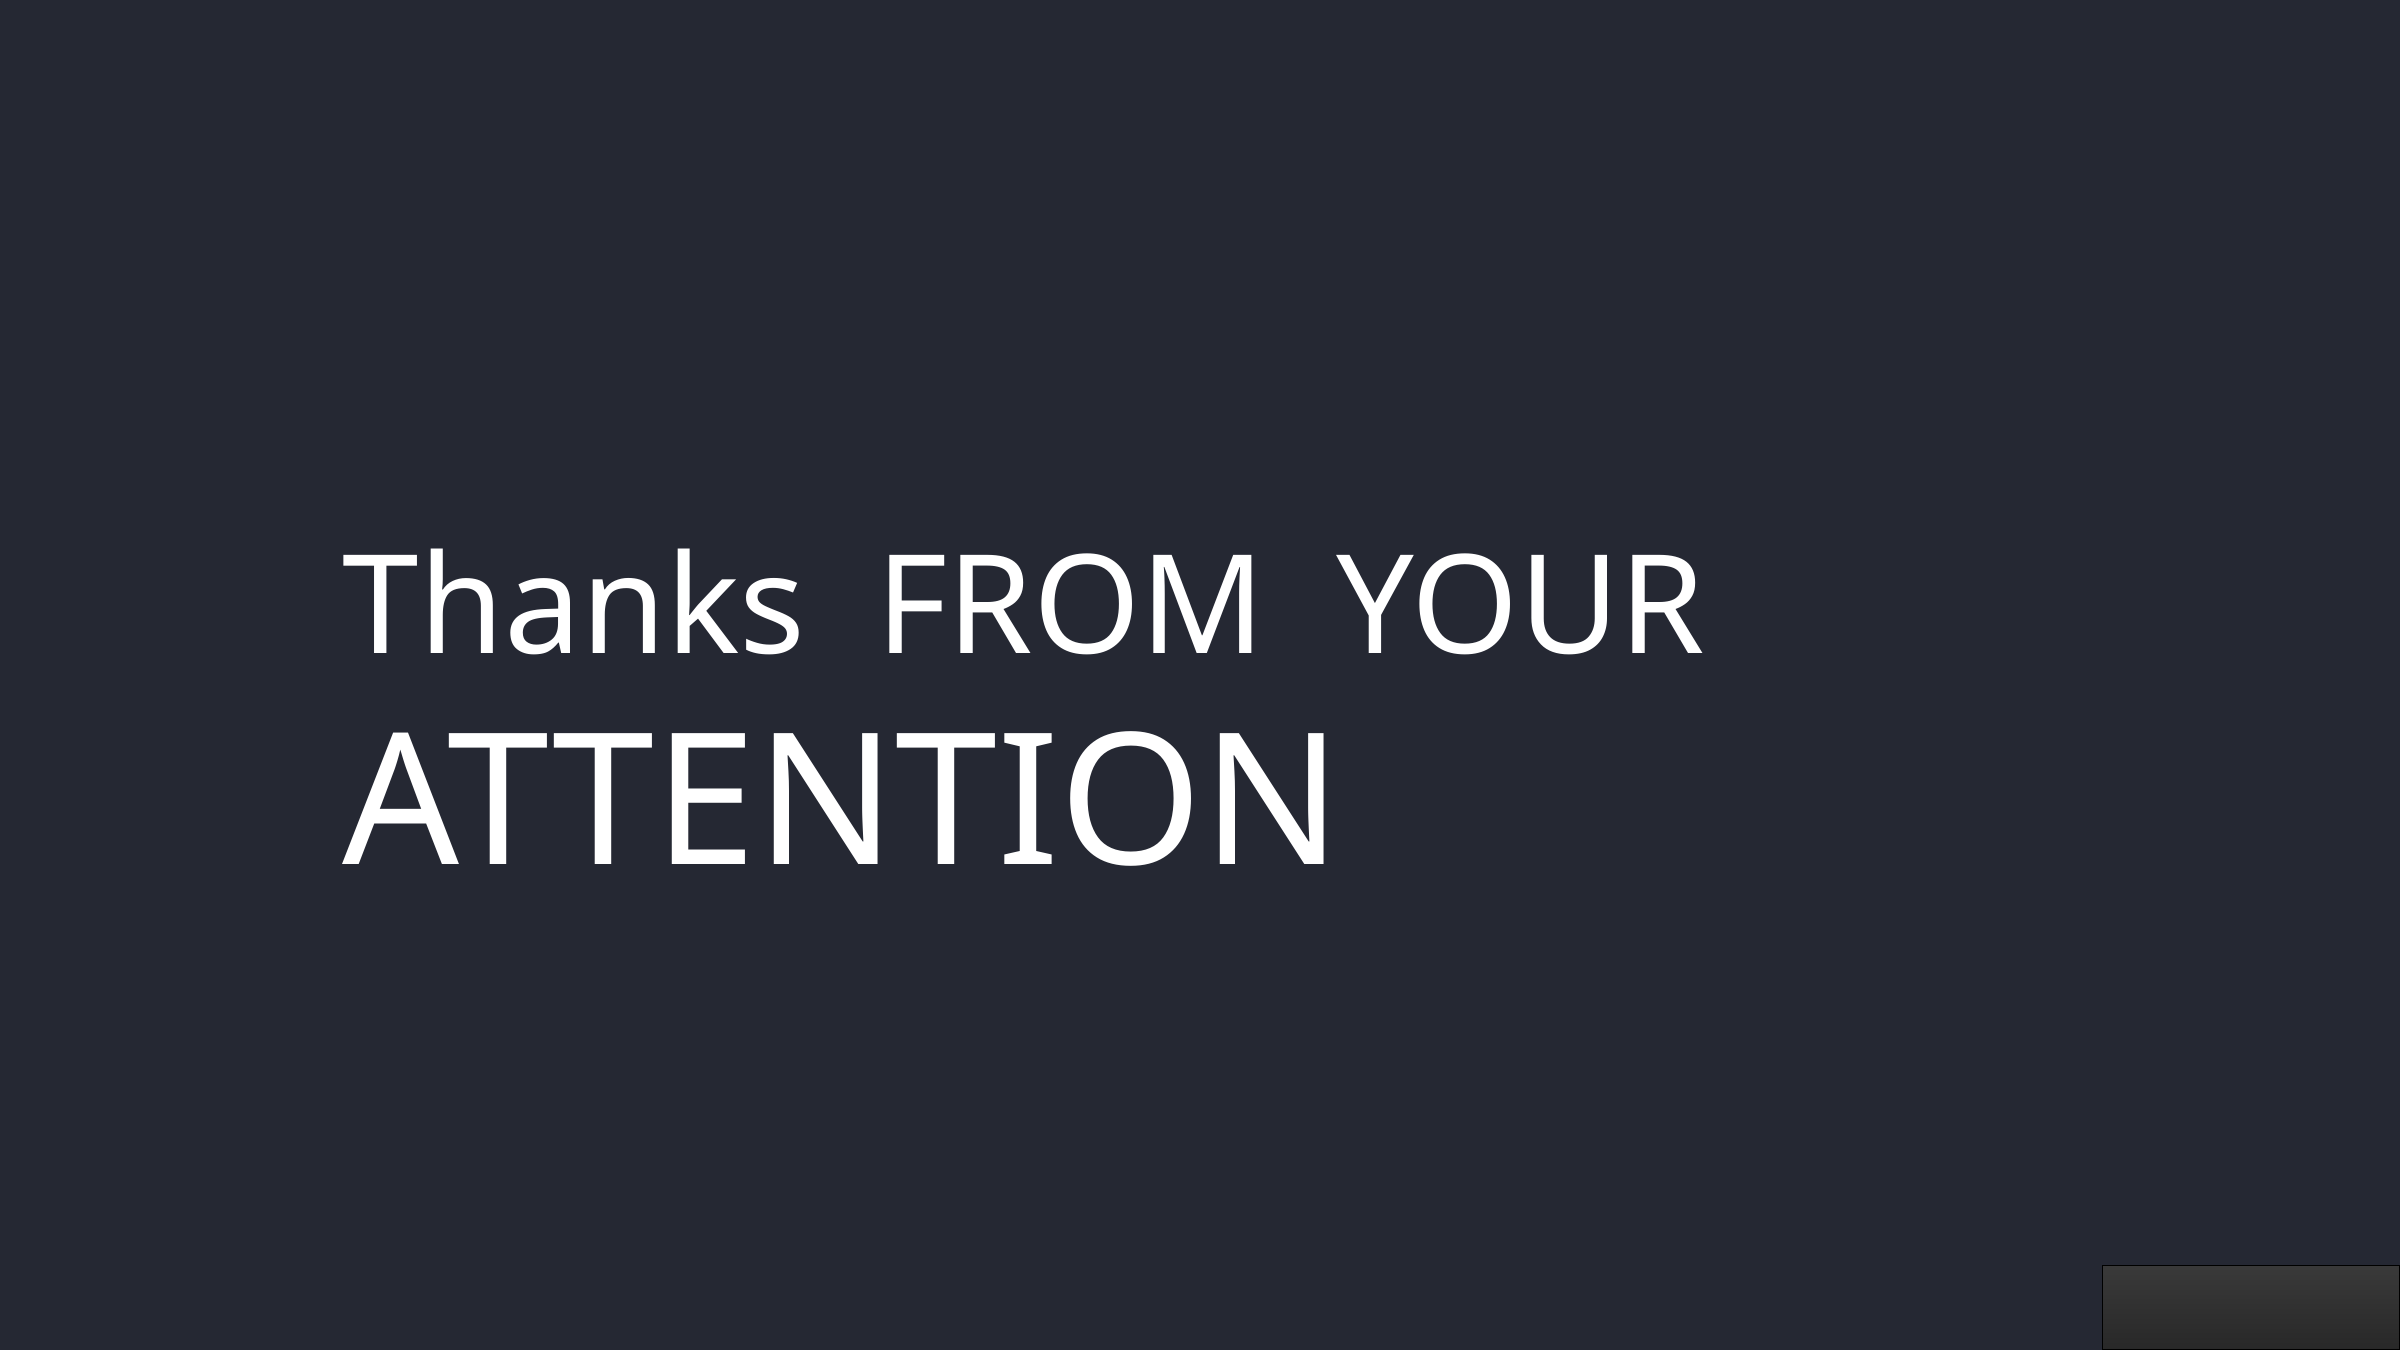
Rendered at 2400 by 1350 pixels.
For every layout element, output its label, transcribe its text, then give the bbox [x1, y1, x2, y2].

text_box [2102, 1265, 2400, 1350]
text_box Thanks FROM YOUR ATTENTION [328, 508, 2342, 909]
